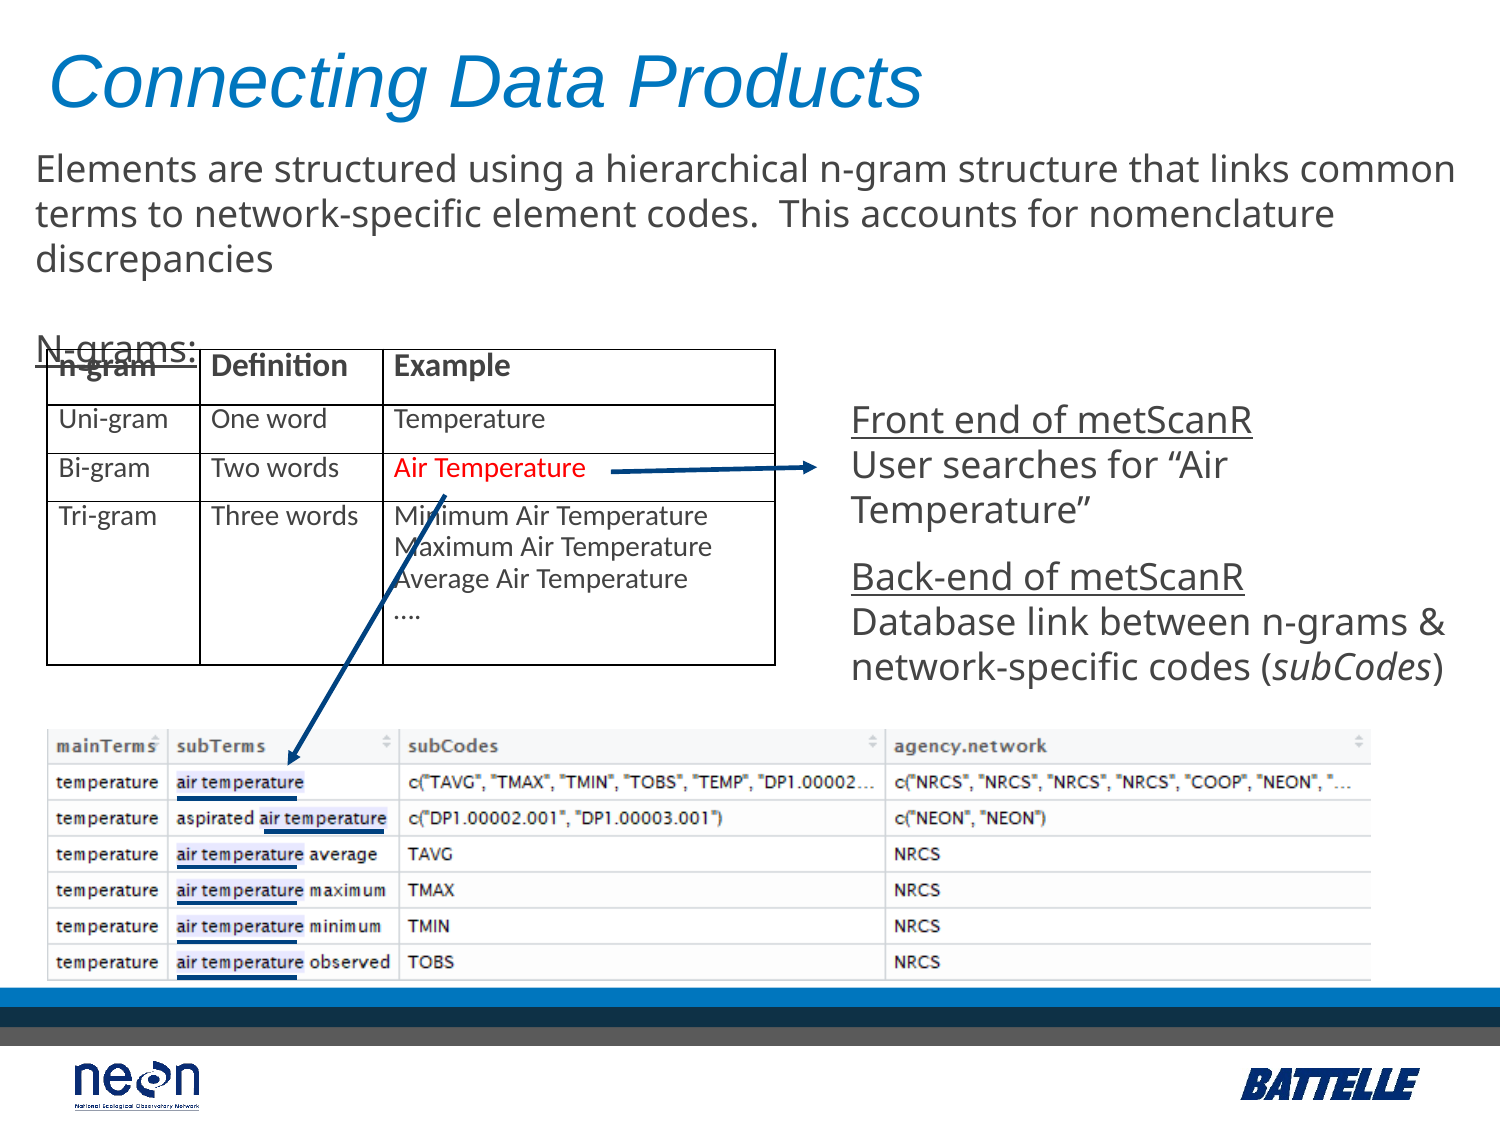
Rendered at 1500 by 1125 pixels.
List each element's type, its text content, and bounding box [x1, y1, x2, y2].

table_cell Temperature [384, 406, 774, 453]
table_cell Air Temperature [384, 454, 774, 501]
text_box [610, 466, 818, 473]
table_cell Bi-gram [48, 454, 199, 501]
picture [75, 1061, 199, 1111]
picture [47, 728, 1371, 981]
table_cell Uni-gram [48, 406, 199, 453]
text_box Elements are structured using a hierarchical n-gram structure that links common terms to network-specific element codes. This accounts for nomenclature discrepancies N-grams: [20, 137, 1500, 378]
table_cell Tri-gram [48, 502, 199, 664]
table_cell One word [201, 406, 382, 453]
text_box Back-end of metScanR Database link between n-grams & network-specific codes (subCodes) [835, 545, 1488, 696]
text_box Front end of metScanR User searches for “Air Temperature” [835, 388, 1466, 539]
table_header Example [384, 350, 774, 404]
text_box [287, 494, 446, 766]
table_cell Minimum Air Temperature Maximum Air Temperature Average Air Temperature …. [449, 502, 774, 664]
table_cell Two words [201, 454, 382, 501]
picture [1240, 1068, 1420, 1100]
table_header Definition [201, 350, 382, 404]
table_header n-gram [48, 350, 199, 404]
text_box Connecting Data Products [48, 40, 1216, 123]
table_cell Three words [201, 502, 282, 664]
